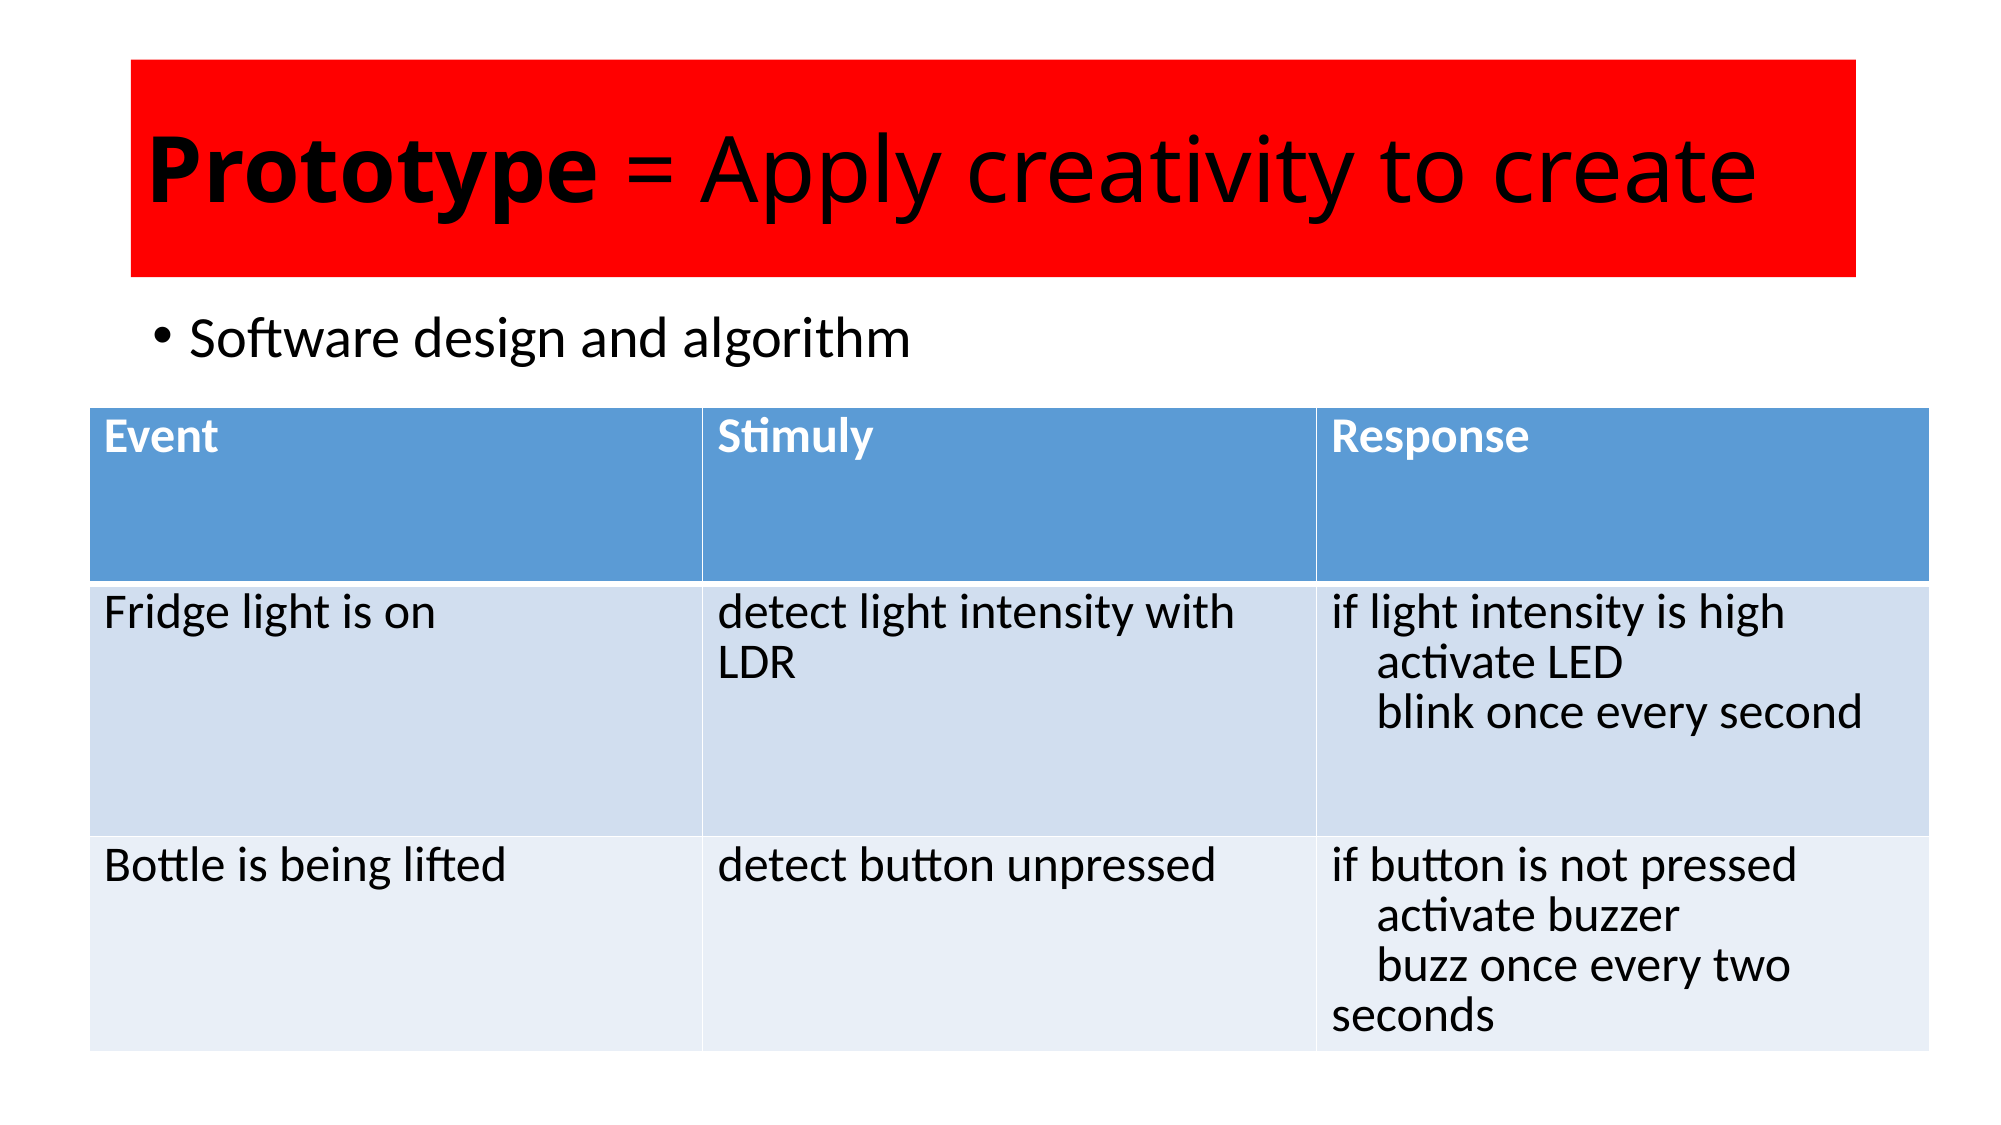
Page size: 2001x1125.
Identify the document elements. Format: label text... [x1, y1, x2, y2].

table_header Event [90, 408, 702, 581]
table_cell detect button unpressed [703, 837, 1316, 1051]
table_header Stimuly [703, 408, 1316, 581]
table_cell Fridge light is on [90, 587, 702, 836]
table_cell detect light intensity with LDR [703, 587, 1316, 836]
table_cell Bottle is being lifted [90, 837, 702, 1051]
table_header Response [1317, 408, 1929, 581]
table_cell if light intensity is high activate LED blink once every second [1317, 587, 1929, 836]
table_cell if button is not pressed activate buzzer buzz once every two seconds [1317, 837, 1929, 1051]
list Software design and algorithm [137, 299, 988, 406]
text_box Prototype = Apply creativity to create [130, 59, 1856, 278]
